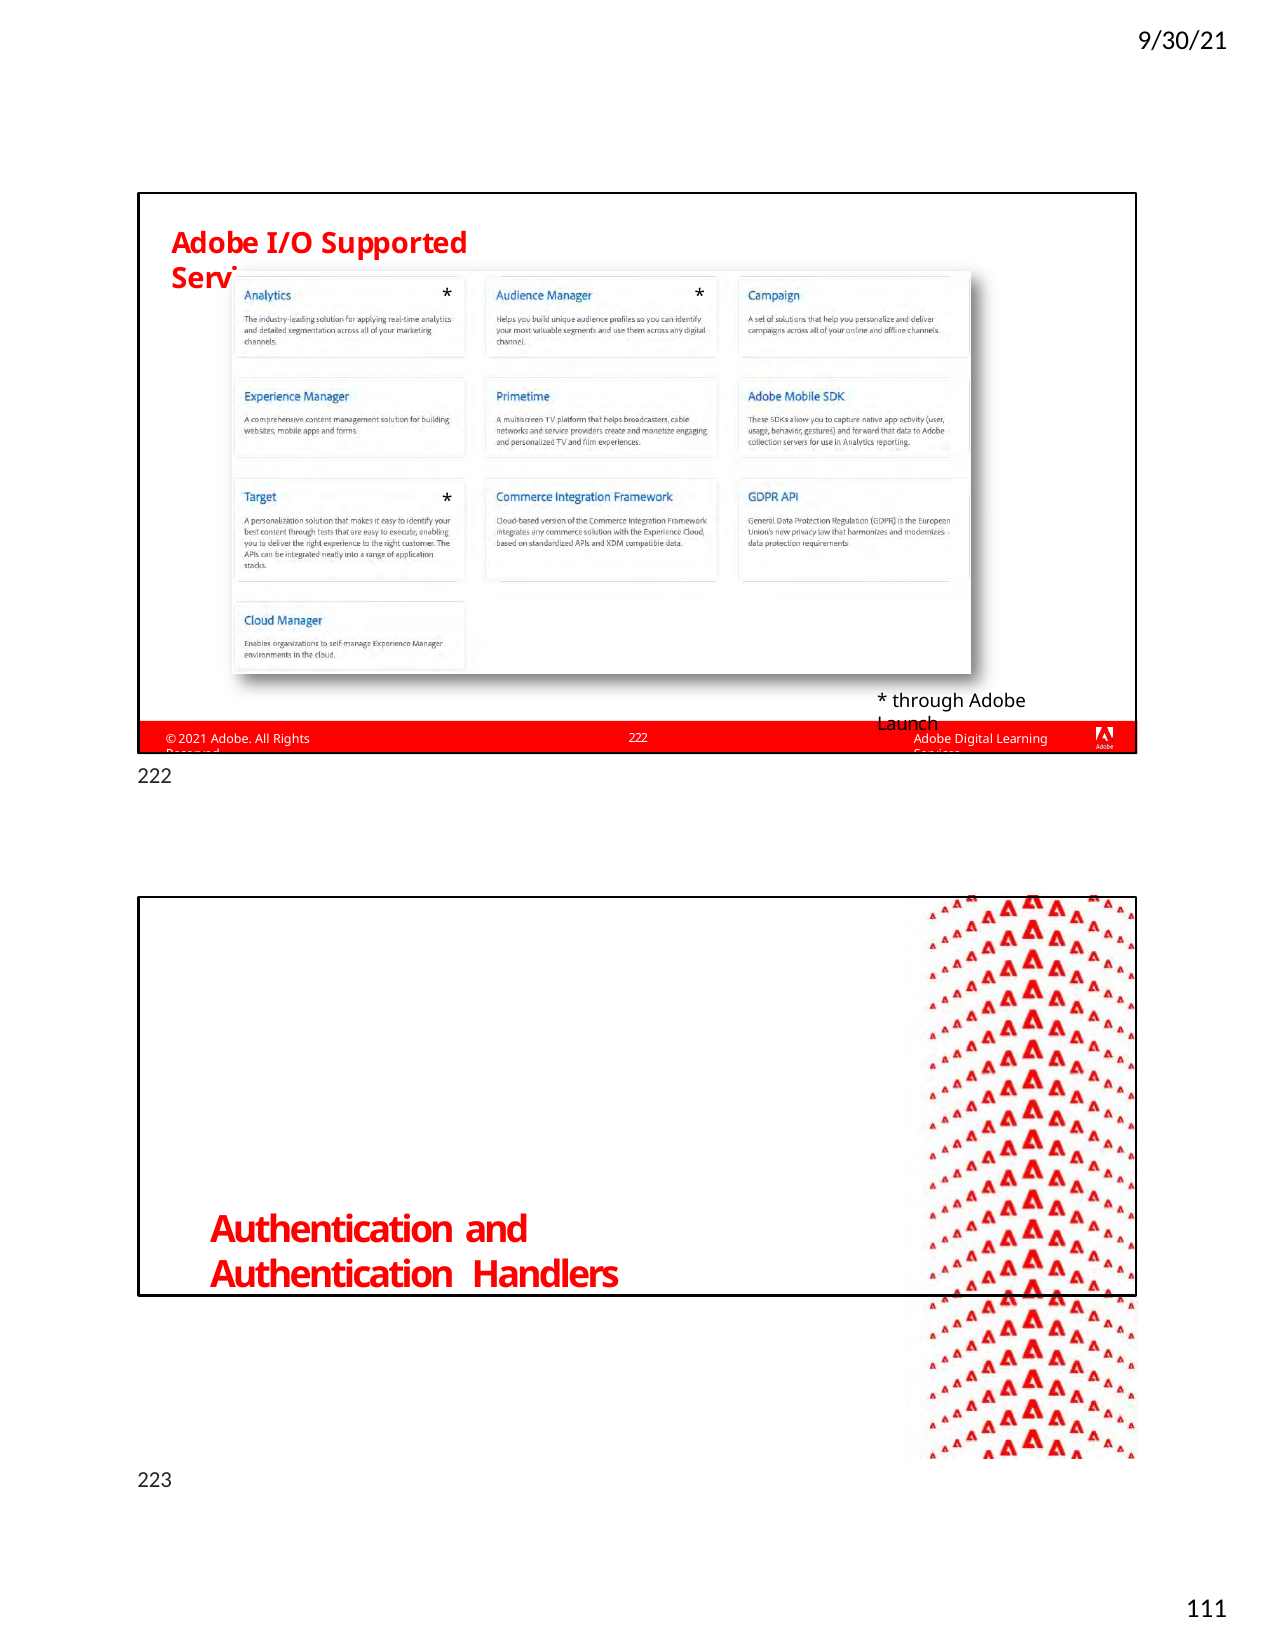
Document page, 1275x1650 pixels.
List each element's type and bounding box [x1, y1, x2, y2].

text_box [135, 192, 1138, 788]
text_box [1135, 20, 1230, 55]
text_box [138, 896, 904, 1296]
text_box [135, 1462, 175, 1492]
slide_number [1179, 1589, 1234, 1650]
picture [904, 895, 1138, 1459]
